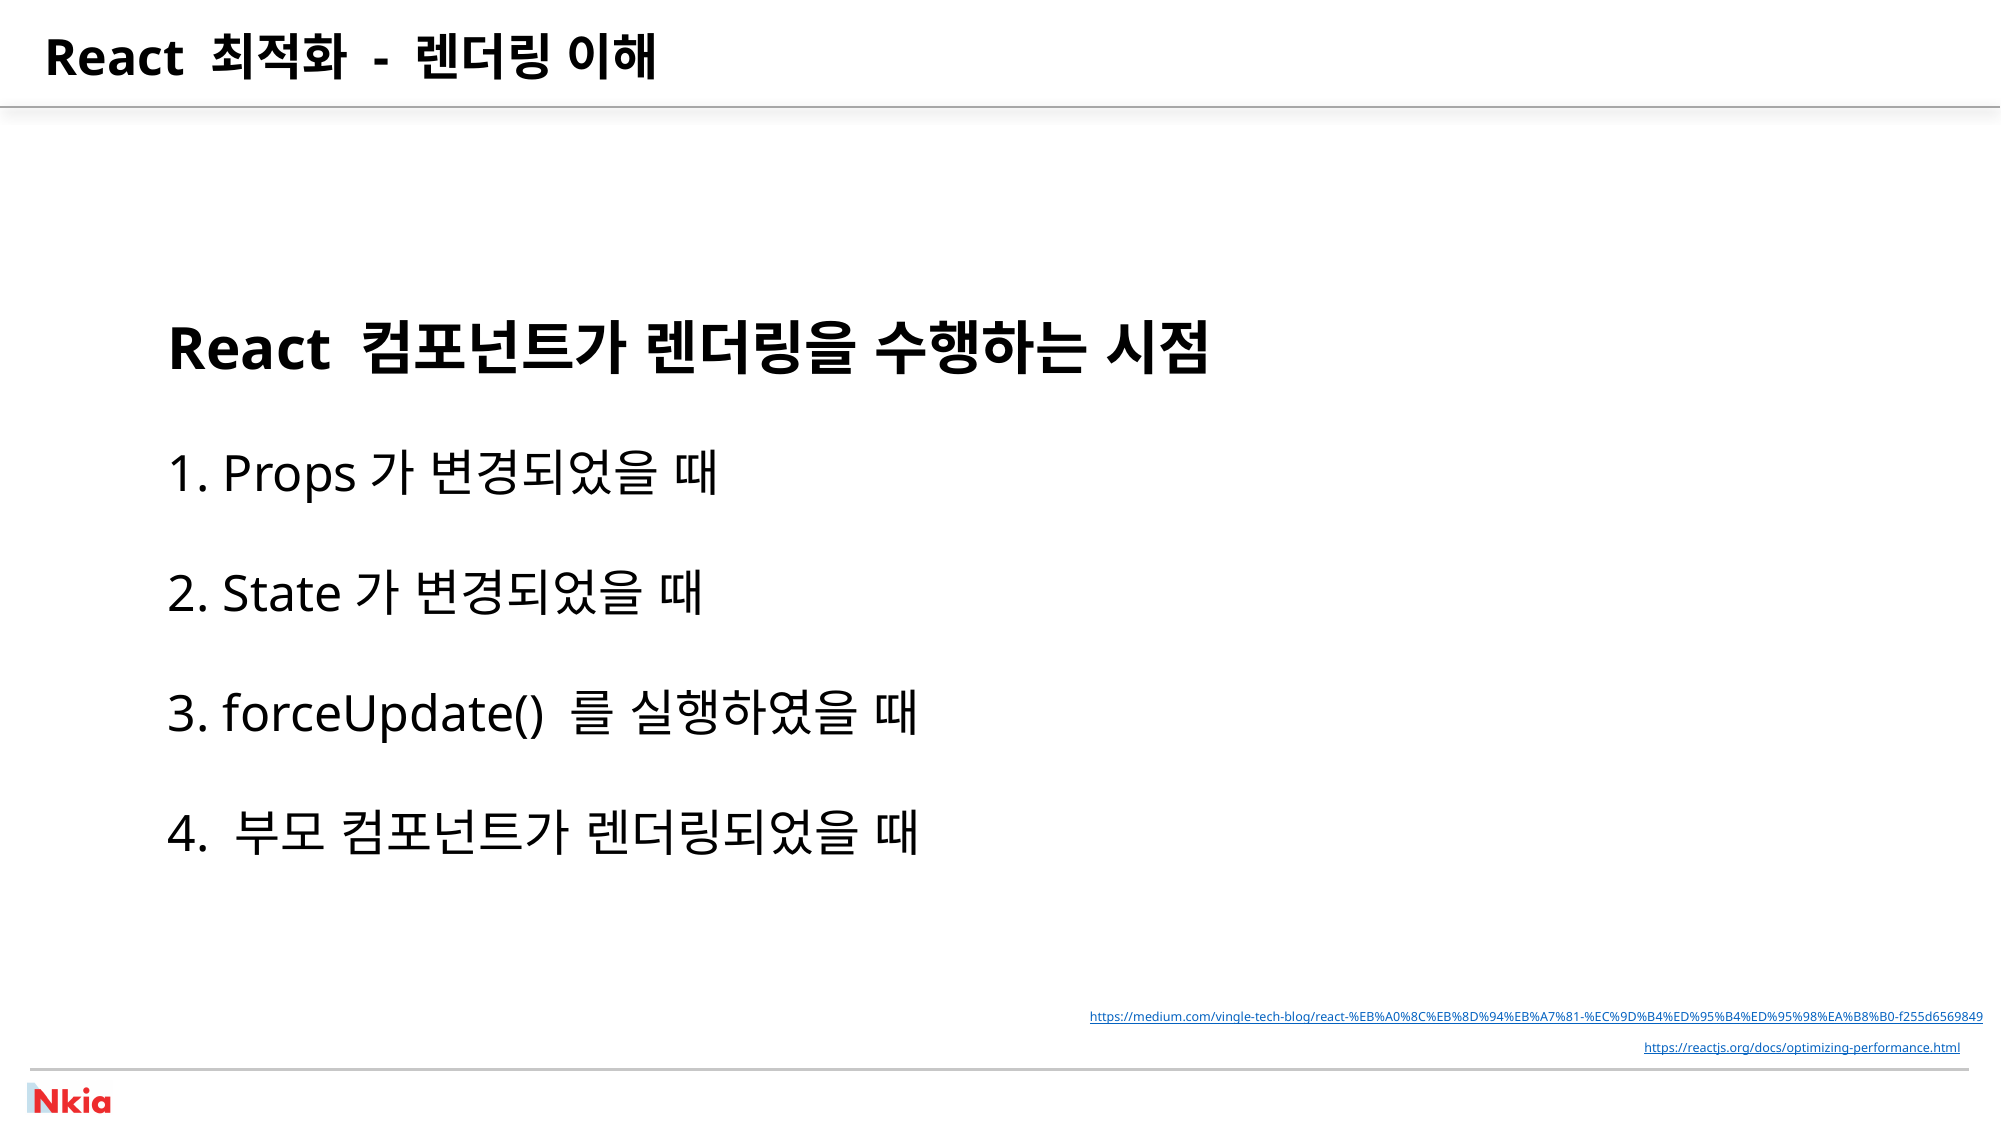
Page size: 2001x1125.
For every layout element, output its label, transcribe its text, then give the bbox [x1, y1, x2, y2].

text_box React 컴포넌트가 렌더링을 수행하는 시점 1. Props가 변경되었을 때 2. State가 변경되었을 때 3. forceUpdate() 를 실행하였을 때 4. 부모 컴포넌트가 렌더링되었을 때 [153, 234, 1363, 869]
text_box https://reactjs.org/docs/optimizing-performance.html [1629, 1032, 1976, 1064]
title React 최적화 - 렌더링 이해 [29, 24, 1970, 105]
text_box https://medium.com/vingle-tech-blog/react-%EB%A0%8C%EB%8D%94%EB%A7%81-%EC%9D%B4%ED%95%B4%ED%95%98%EA%B8%B0-f255d6569849 [1075, 1001, 2000, 1034]
picture [25, 1080, 113, 1115]
